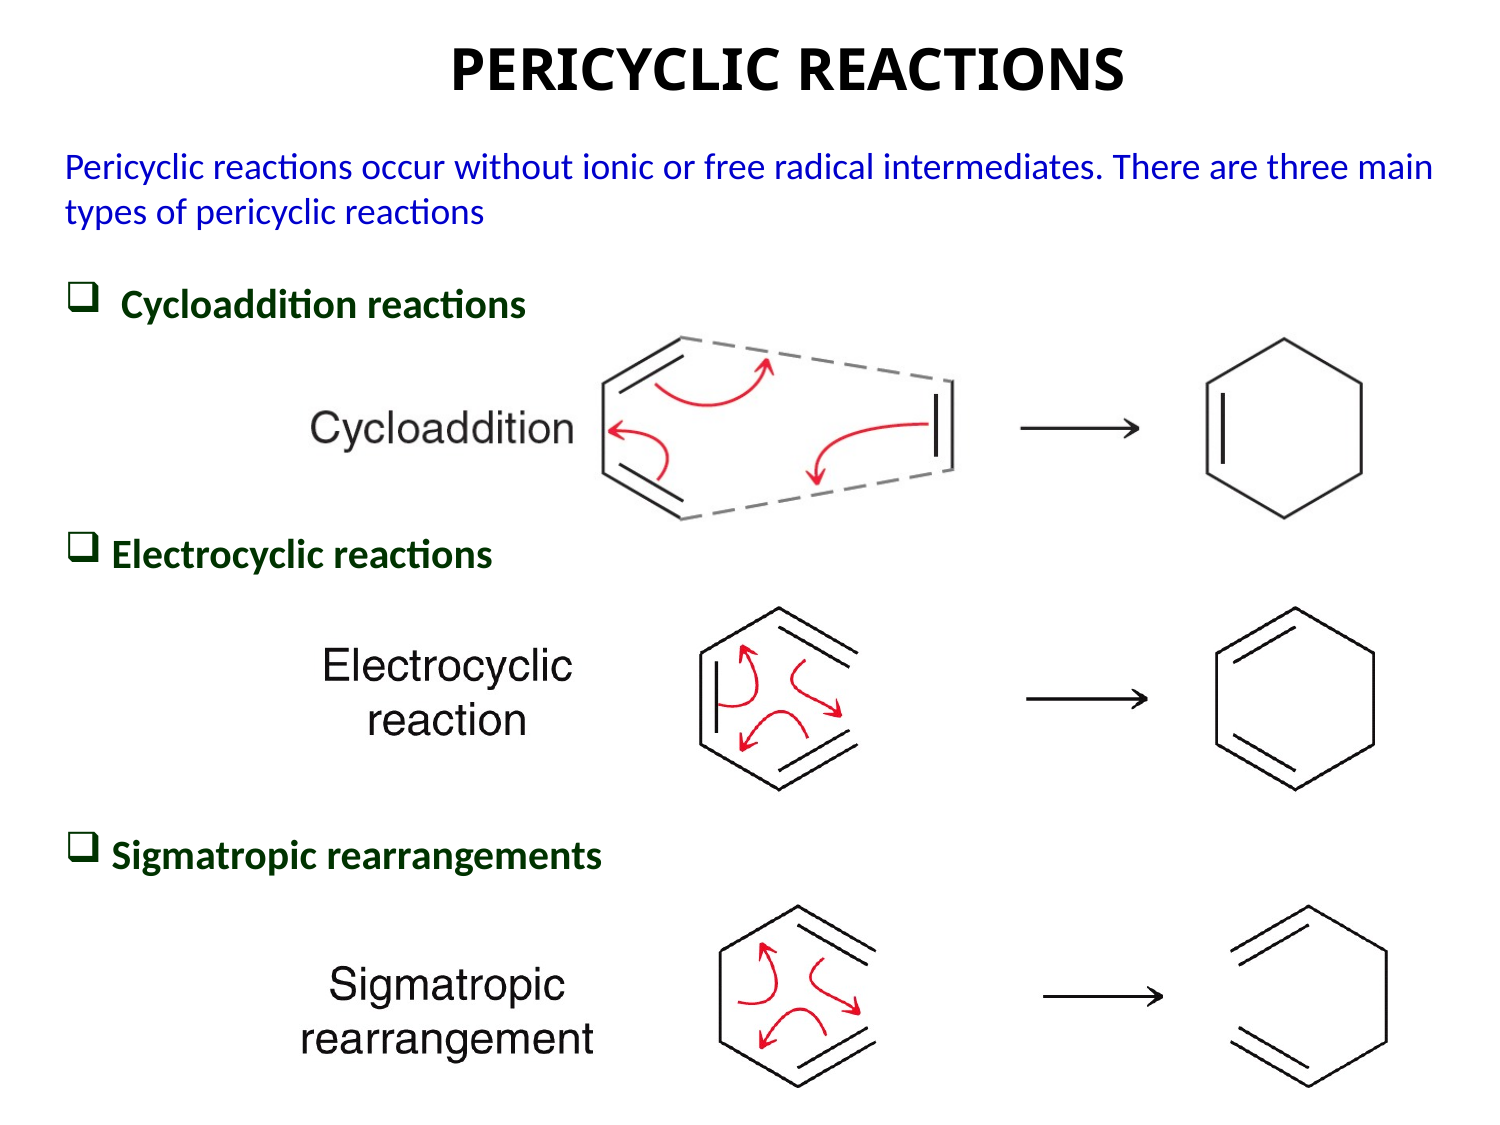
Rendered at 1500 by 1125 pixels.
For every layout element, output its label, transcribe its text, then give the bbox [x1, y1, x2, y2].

text_box PERICYCLIC REACTIONS Pericyclic reactions occur without ionic or free radical intermediates. There are three main types of pericyclic reactions Cycloaddition reactions Electrocyclic reactions Sigmatropic rearrangements [50, 24, 1450, 930]
picture [299, 324, 1376, 538]
picture [299, 897, 1388, 1088]
picture [274, 598, 1376, 801]
